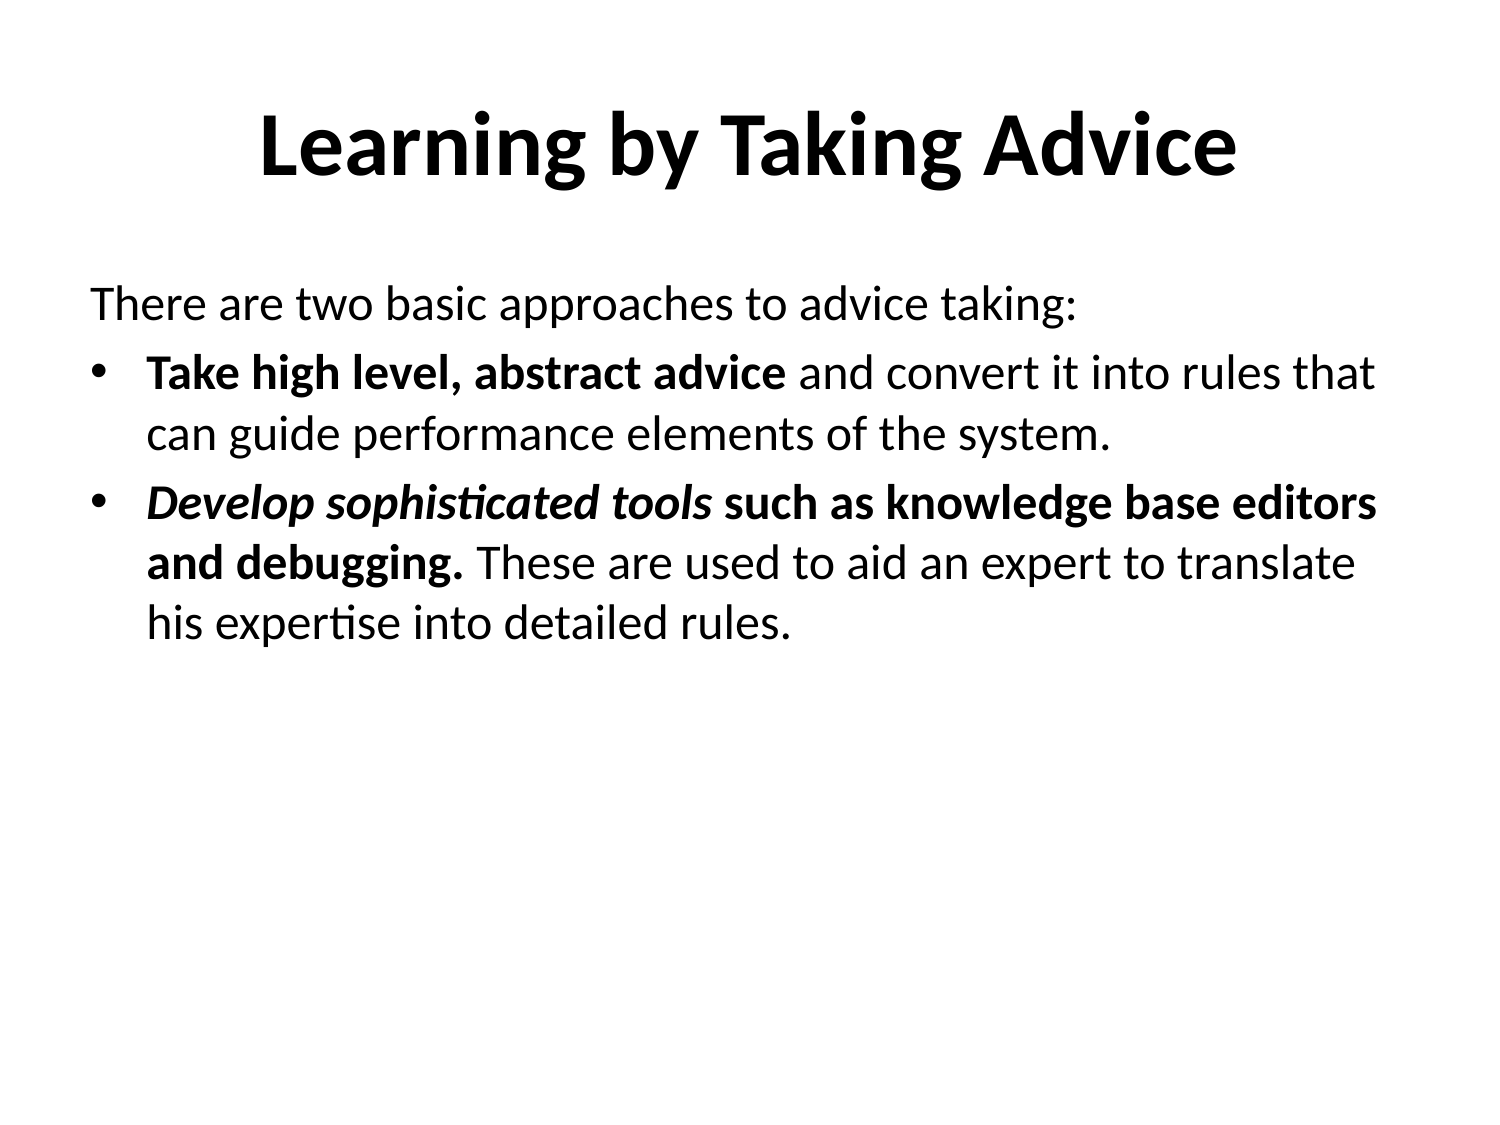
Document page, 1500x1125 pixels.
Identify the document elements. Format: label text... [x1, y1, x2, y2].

list There are two basic approaches to advice taking: Take high level, abstract advice and convert it into rules that can guide performance elements of the system. Develop sophisticated tools such as knowledge base editors and debugging. These are used to aid an expert to translate his expertise into detailed rules. [75, 262, 1425, 900]
title Learning by Taking Advice [75, 45, 1425, 233]
